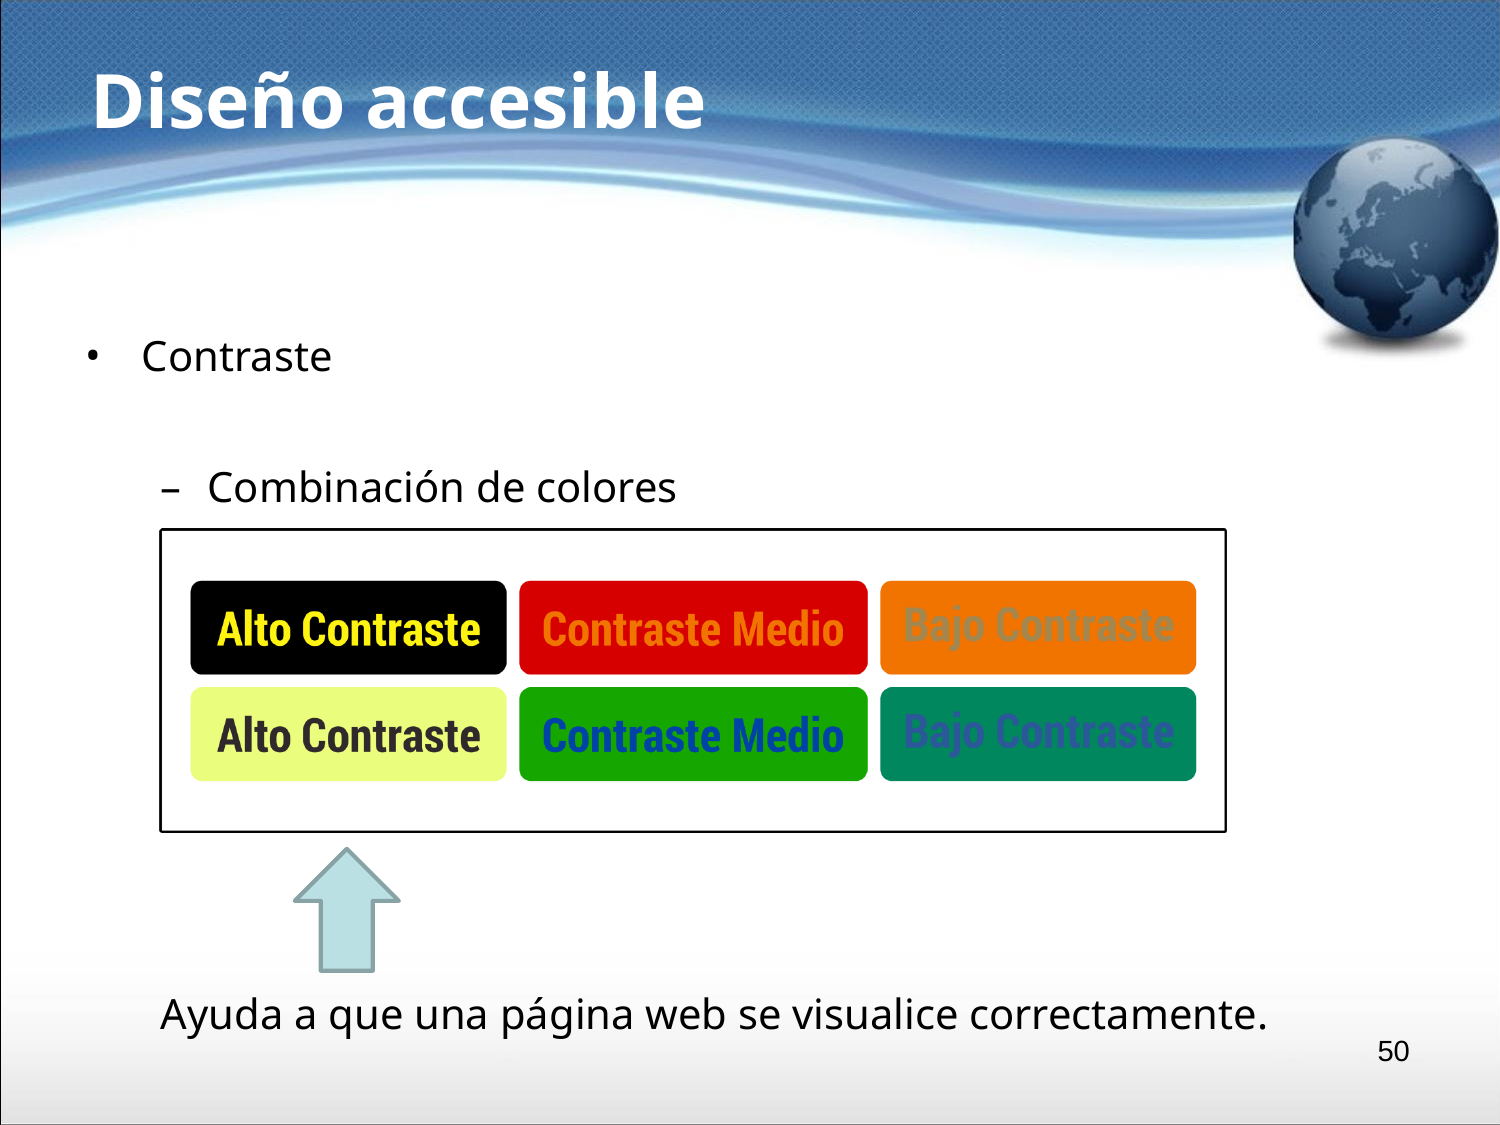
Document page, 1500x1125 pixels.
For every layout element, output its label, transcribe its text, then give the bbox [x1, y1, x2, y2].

title Diseño accesible [75, 45, 1425, 153]
slide_number ‹#› [1074, 1024, 1425, 1103]
text_box [294, 848, 399, 971]
picture [0, 0, 1500, 1125]
list Contraste Combinación de colores Ayuda a que una página web se visualice correctamente. [70, 314, 1421, 1059]
